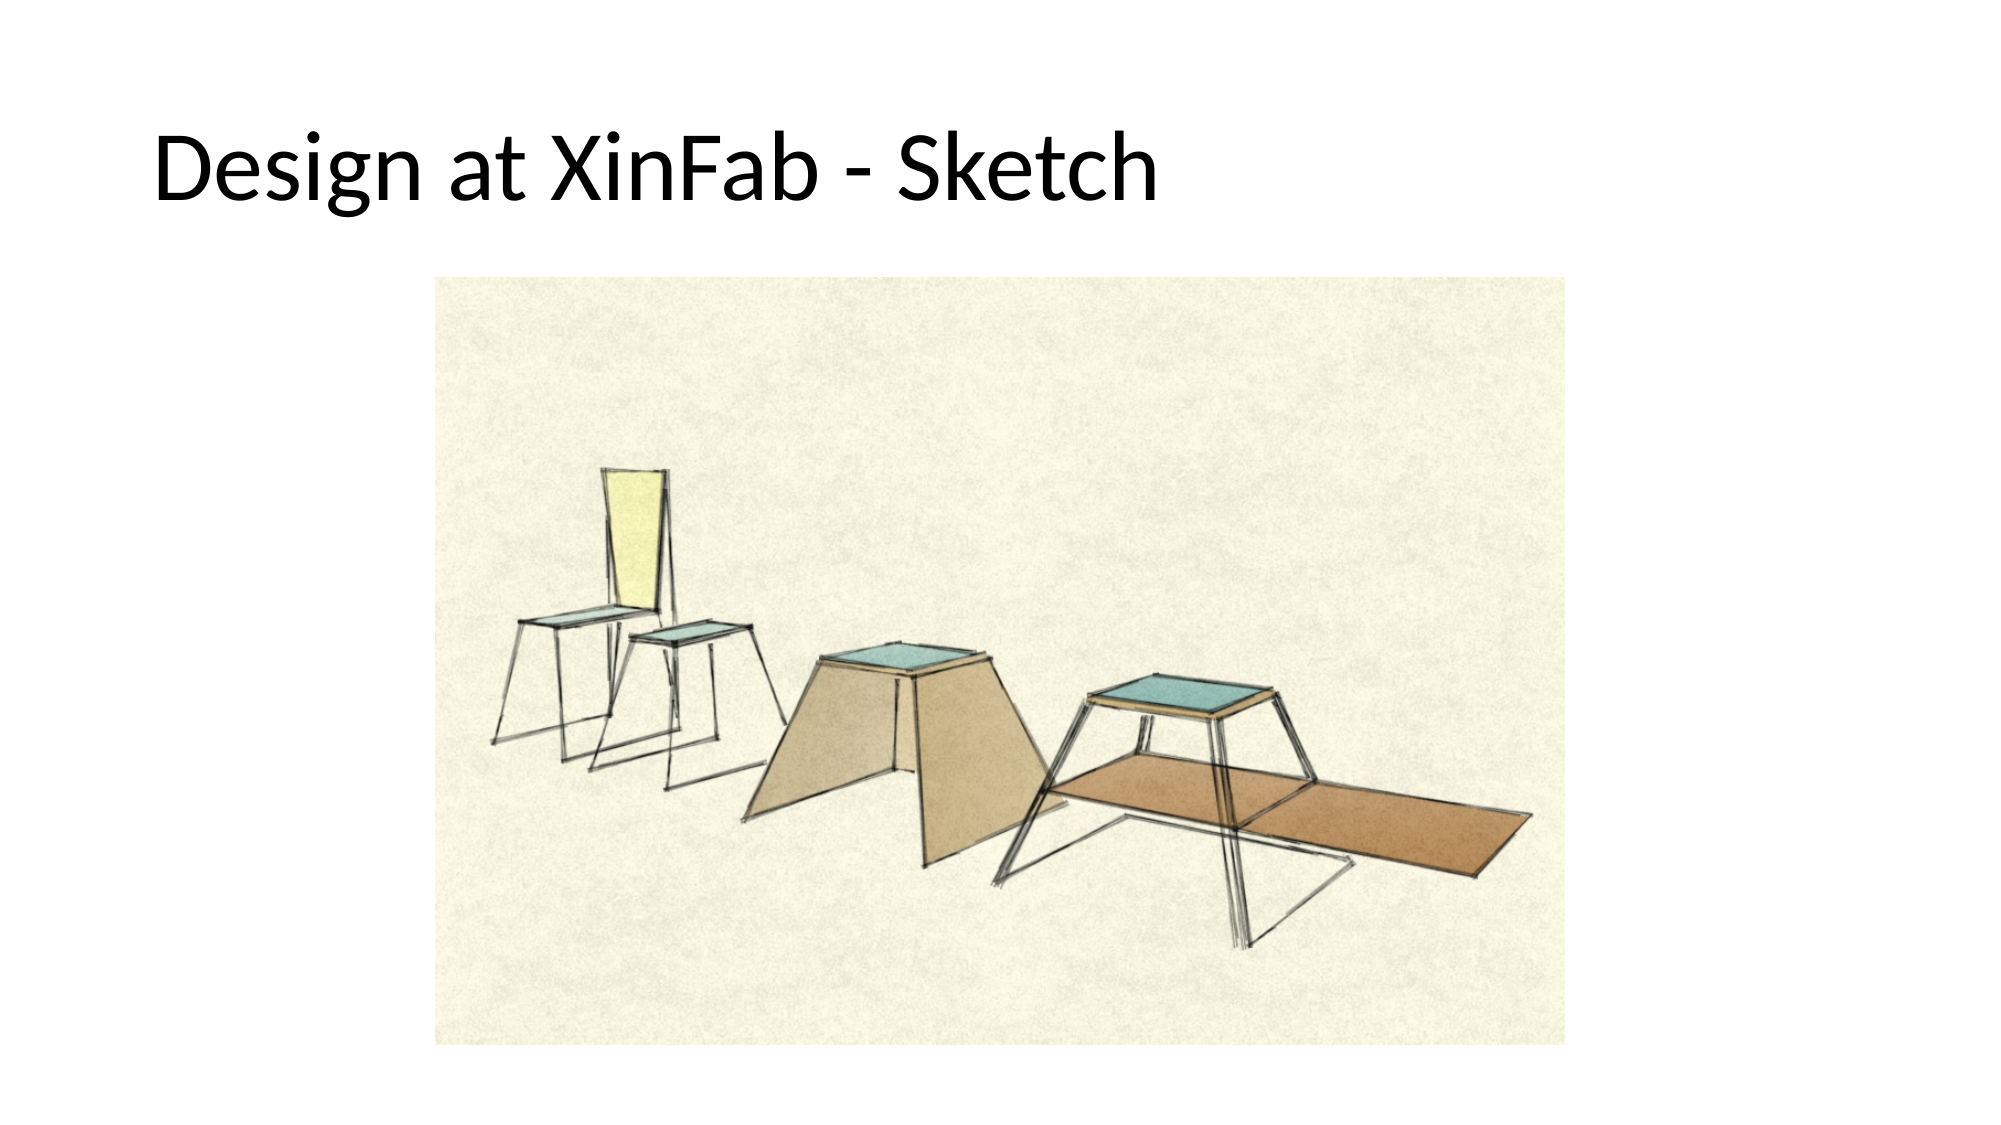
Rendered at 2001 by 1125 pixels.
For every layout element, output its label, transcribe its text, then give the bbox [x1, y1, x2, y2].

title Design at XinFab - Sketch [137, 59, 1863, 278]
picture [435, 277, 1565, 1045]
